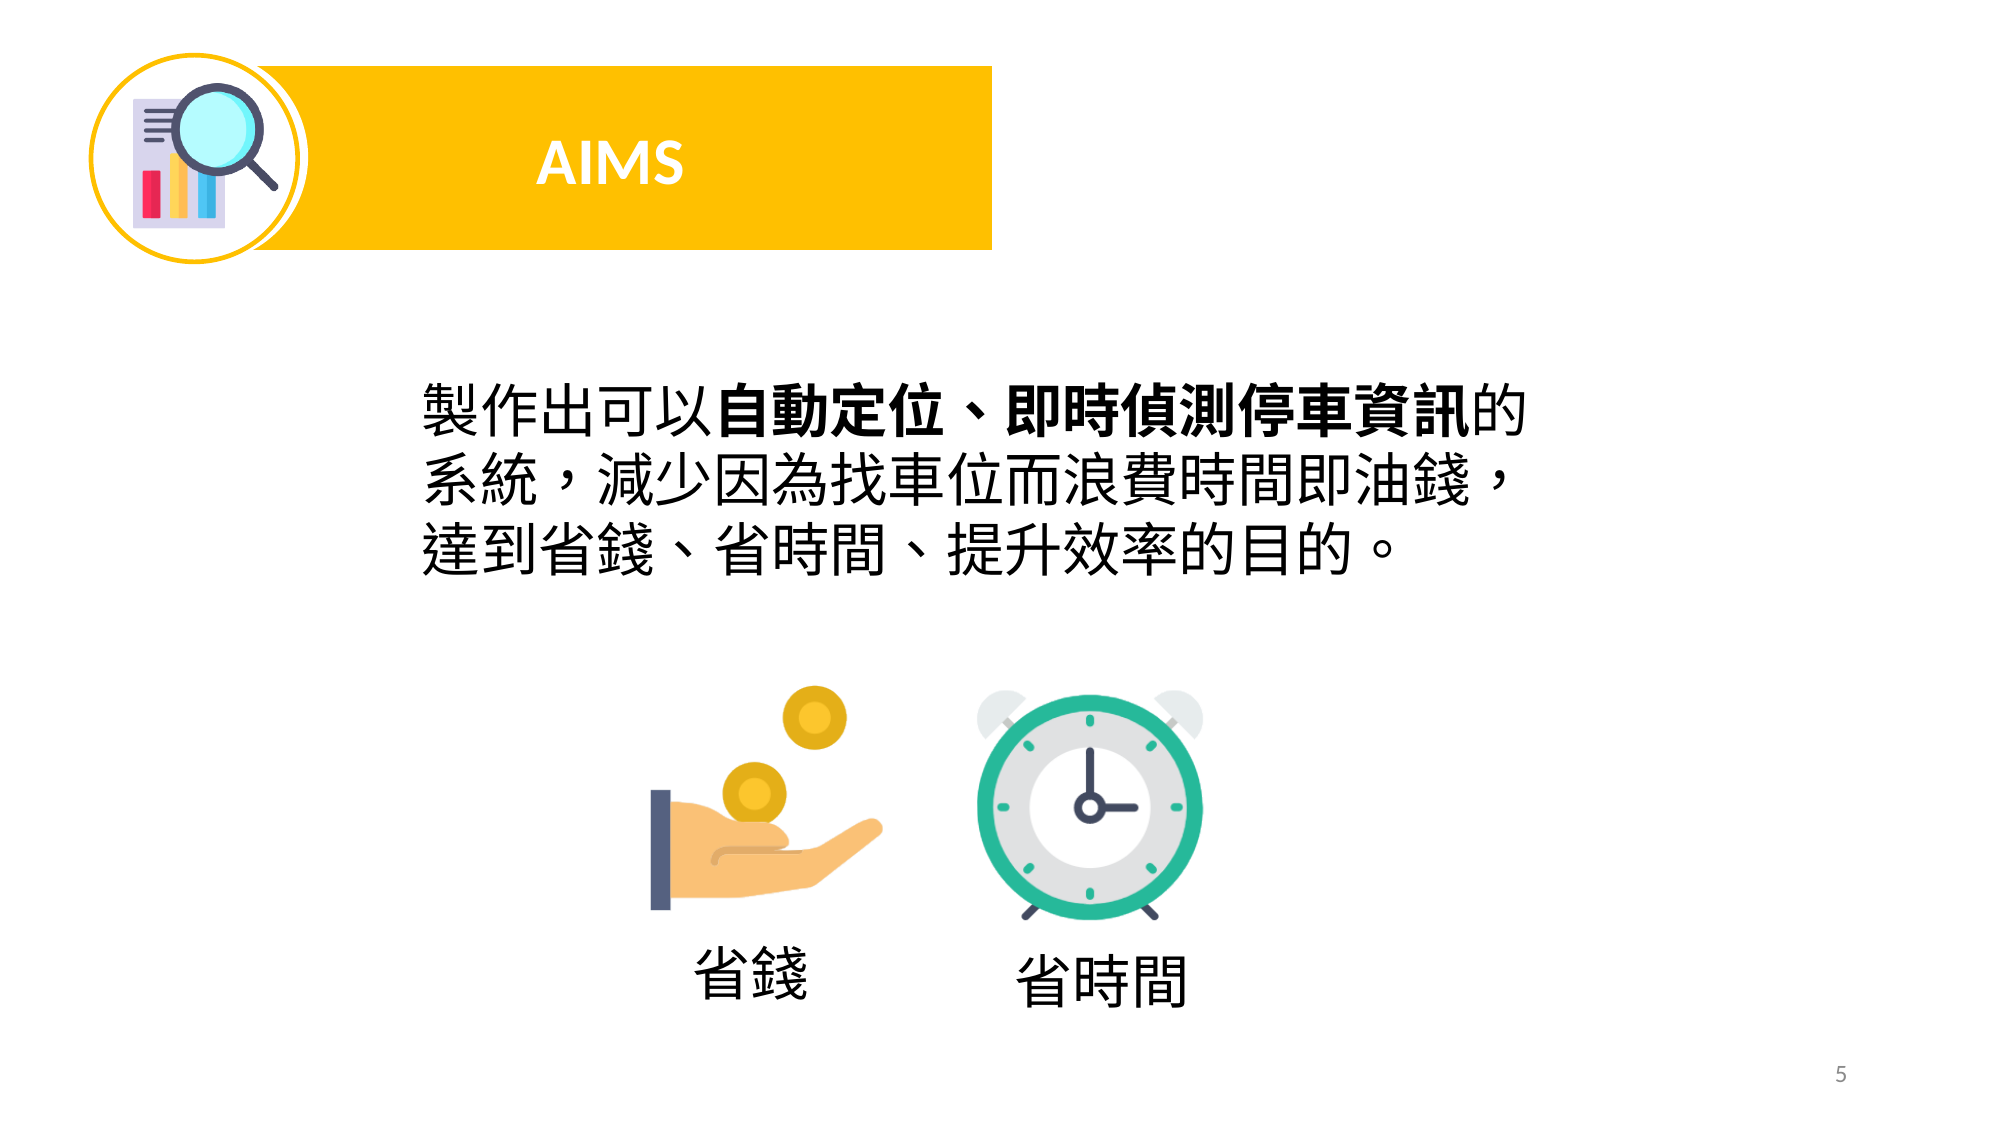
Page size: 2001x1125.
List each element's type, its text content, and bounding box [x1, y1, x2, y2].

text_box 製作出可以自動定位、即時偵測停車資訊的系統，減少因為找車位而浪費時間即油錢，達到省錢、省時間、提升效率的目的。 [407, 366, 1575, 591]
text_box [90, 51, 991, 262]
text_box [635, 676, 955, 1016]
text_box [955, 676, 1286, 1024]
slide_number 5 [1412, 1042, 1863, 1103]
